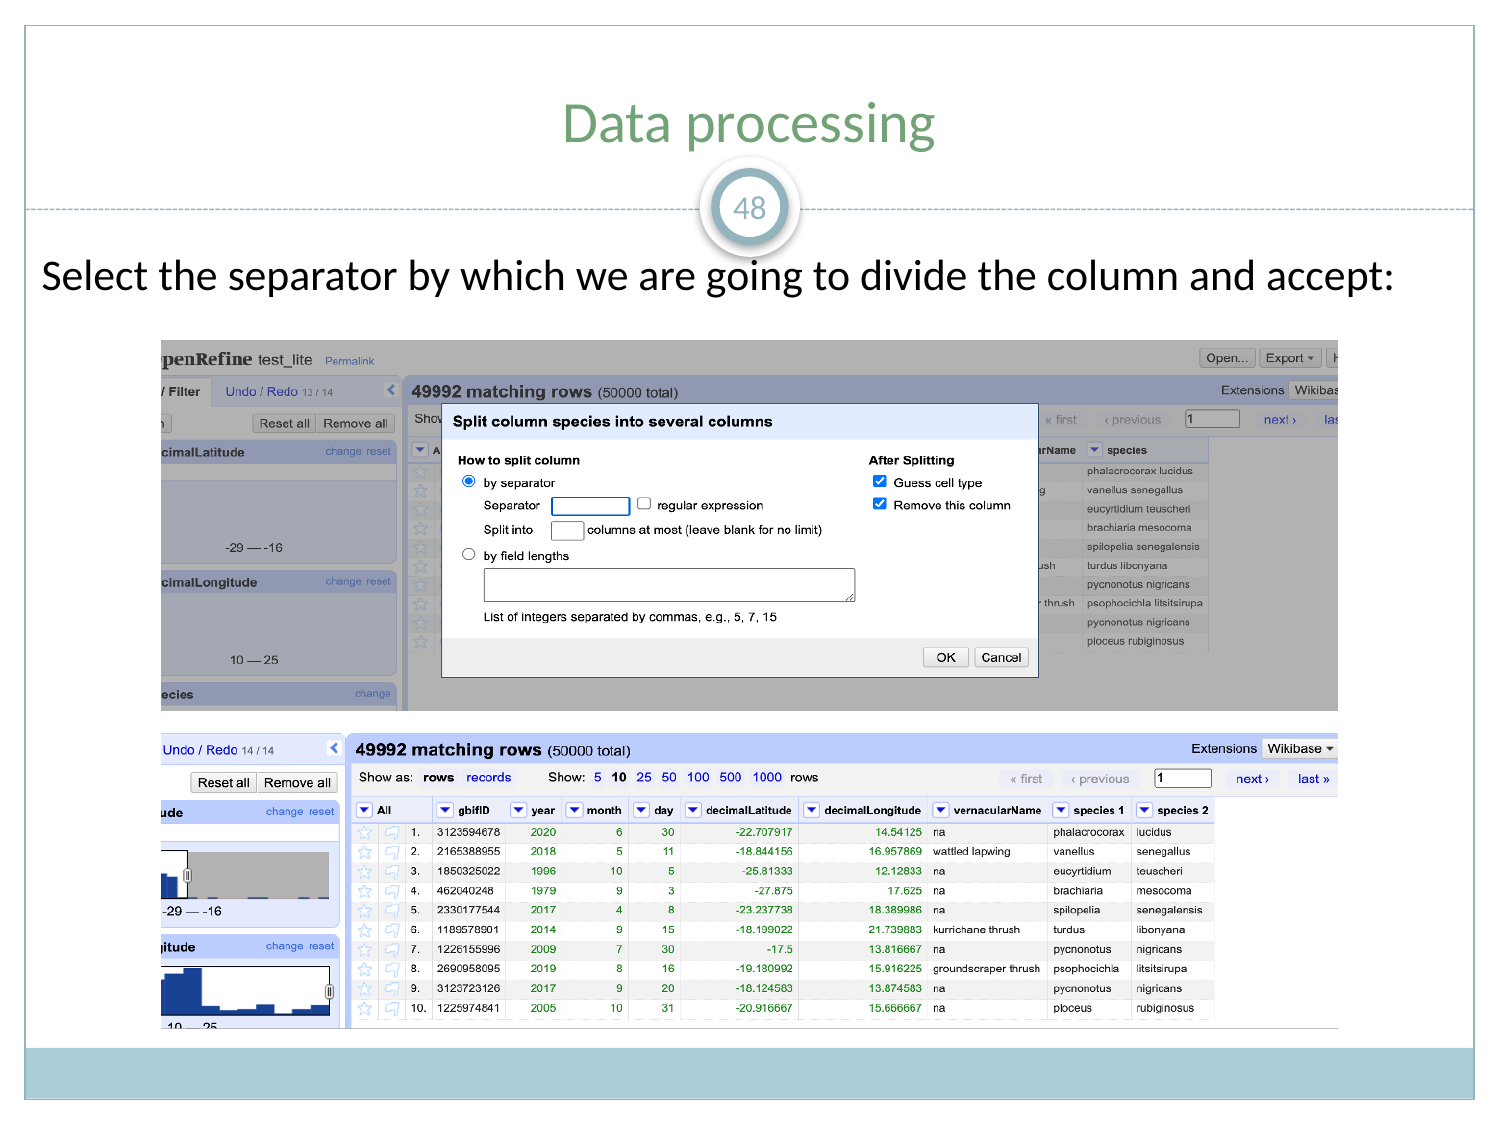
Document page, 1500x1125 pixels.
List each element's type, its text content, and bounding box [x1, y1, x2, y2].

picture [161, 340, 1338, 1029]
text_box Select the separator by which we are going to divide the column and accept: [26, 237, 1475, 315]
title Data processing [49, 37, 1450, 162]
slide_number 48 [712, 169, 788, 237]
